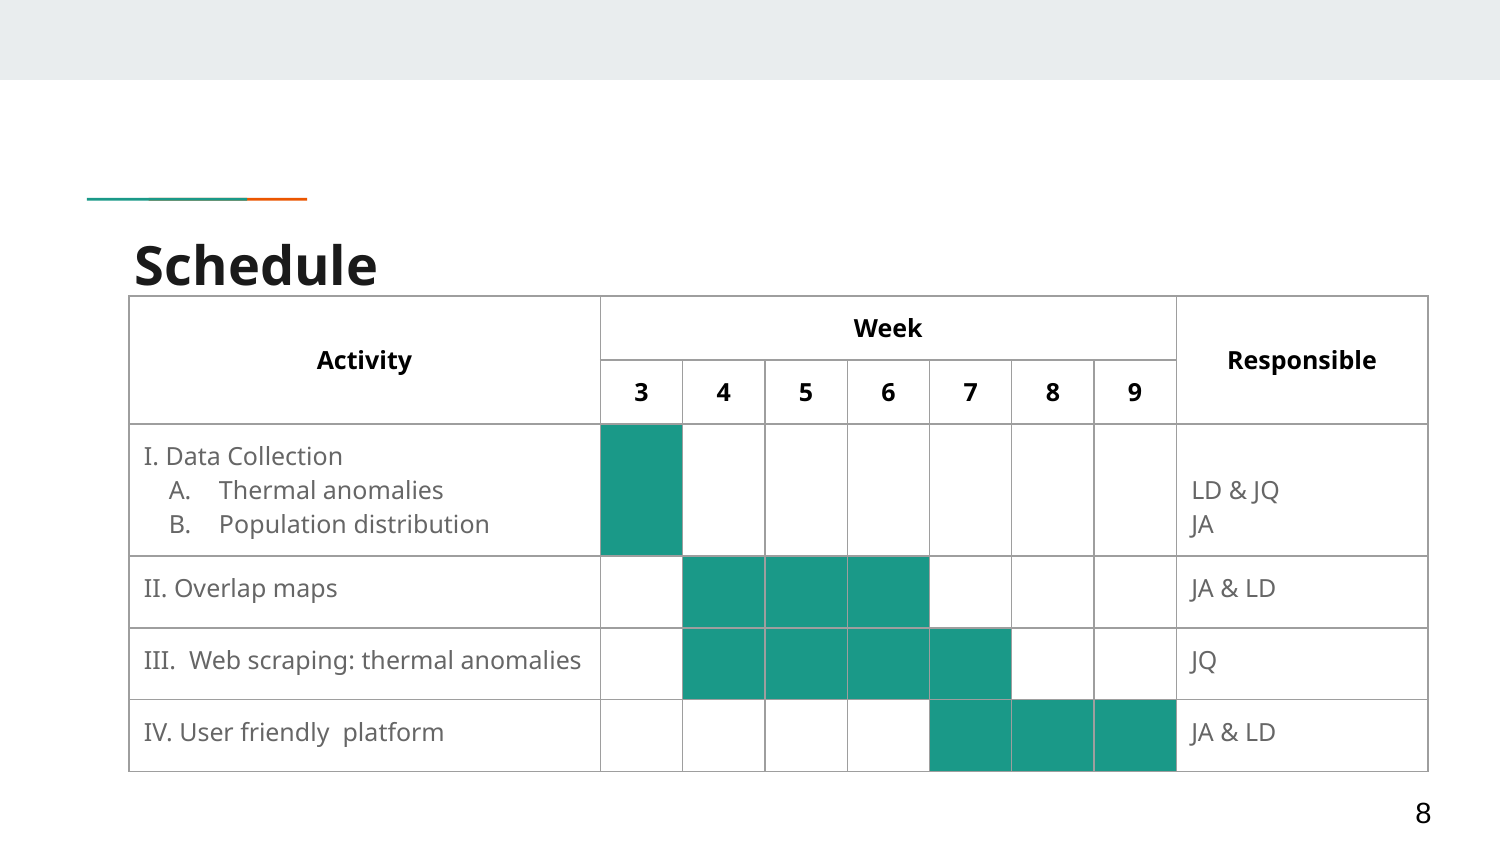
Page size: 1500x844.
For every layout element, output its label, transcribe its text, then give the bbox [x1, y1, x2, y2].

table_cell III. Web scraping: thermal anomalies [130, 629, 600, 699]
table_cell [1012, 557, 1093, 627]
table_cell JQ [1177, 629, 1427, 699]
title Schedule [119, 216, 1381, 305]
table_cell [848, 557, 929, 627]
table_cell [848, 700, 929, 771]
table_header Activity [130, 297, 600, 423]
table_cell 6 [848, 361, 929, 423]
table_cell [601, 425, 682, 555]
table_cell [1095, 629, 1176, 699]
table_cell II. Overlap maps [130, 557, 600, 627]
table_cell 4 [683, 361, 764, 423]
table_cell [683, 629, 764, 699]
table_cell [683, 700, 764, 771]
table_cell JA & LD [1177, 557, 1427, 627]
table_cell [930, 700, 1011, 771]
table_cell [1095, 425, 1176, 555]
table_header Week [601, 297, 1176, 359]
slide_number ‹#› [1400, 779, 1491, 844]
table_cell [930, 557, 1011, 627]
table_cell 9 [1095, 361, 1176, 423]
table_header Responsible [1177, 297, 1427, 423]
table_cell [601, 700, 682, 771]
table_cell [766, 629, 847, 699]
table_cell [930, 425, 1011, 555]
table_cell JA & LD [1177, 700, 1427, 771]
table_cell [683, 557, 764, 627]
table_cell [1012, 700, 1093, 771]
table_cell 8 [1012, 361, 1093, 423]
table_cell [601, 629, 682, 699]
table_cell 7 [930, 361, 1011, 423]
table_cell I. Data Collection Thermal anomalies Population distribution [130, 425, 600, 555]
table_cell [848, 629, 929, 699]
table_cell [766, 425, 847, 555]
table_cell [683, 425, 764, 555]
table_cell LD & JQ JA [1177, 425, 1427, 555]
table_cell [1095, 700, 1176, 771]
table_cell 5 [766, 361, 847, 423]
table_cell [1012, 629, 1093, 699]
table_cell [848, 425, 929, 555]
table_cell [766, 700, 847, 771]
table_cell [1095, 557, 1176, 627]
table_cell [601, 557, 682, 627]
table_cell [930, 629, 1011, 699]
table_cell [766, 557, 847, 627]
table_cell [1012, 425, 1093, 555]
table_cell 3 [601, 361, 682, 423]
table_cell IV. User friendly platform [130, 700, 600, 771]
